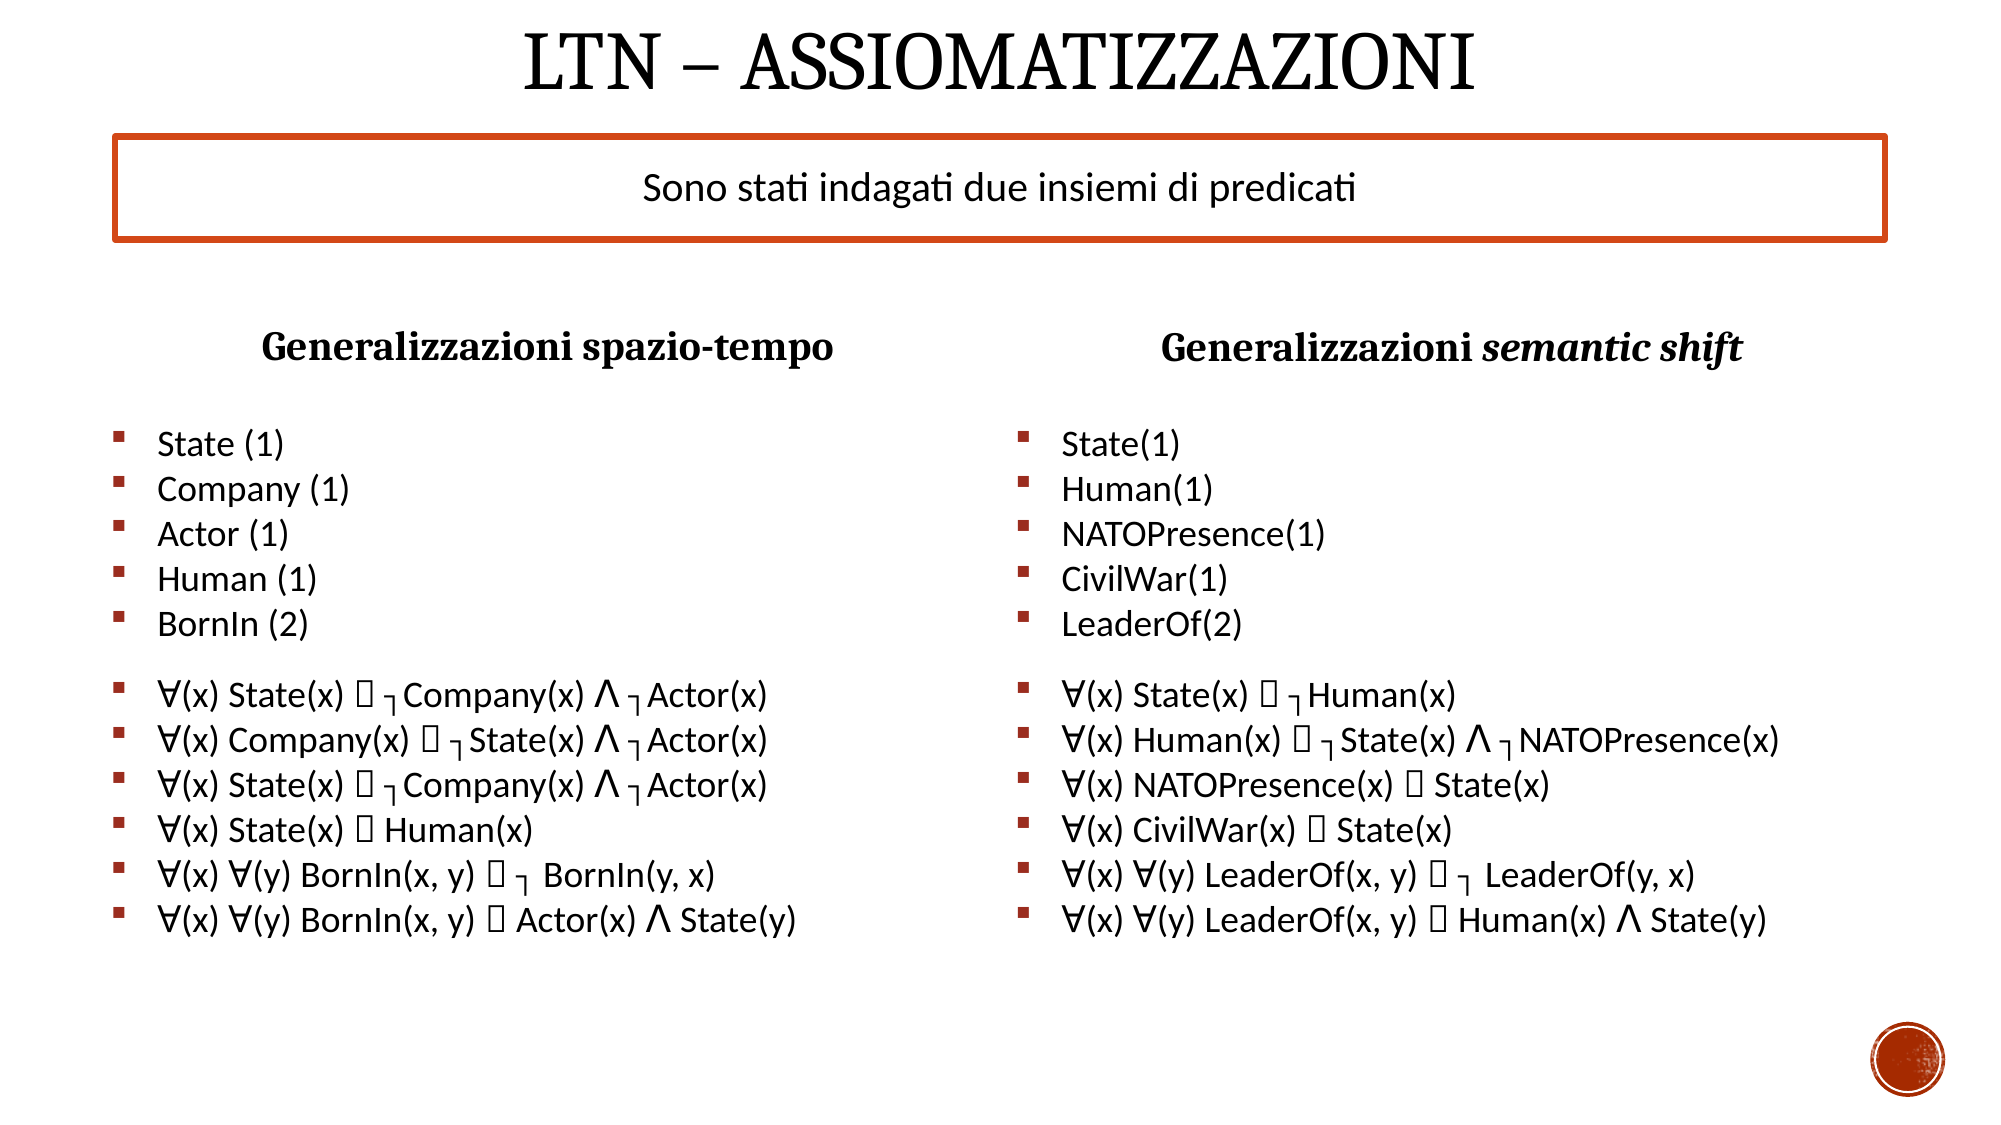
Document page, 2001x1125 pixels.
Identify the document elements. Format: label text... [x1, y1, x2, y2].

text_box Ɐ(x) State(x)  ┐Human(x) Ɐ(x) Human(x)  ┐State(x) ꓥ ┐NATOPresence(x) Ɐ(x) NATOPresence(x)  State(x) Ɐ(x) CivilWar(x)  State(x) Ɐ(x) Ɐ(y) LeaderOf(x, y)  ┐ LeaderOf(y, x) Ɐ(x) Ɐ(y) LeaderOf(x, y)  Human(x) ꓥ State(y) [999, 662, 1905, 948]
text_box Generalizzazioni semantic shift [999, 312, 1905, 377]
list Sono stati indagati due insiemi di predicati [114, 136, 1886, 241]
text_box State(1) Human(1) NATOPresence(1) CivilWar(1) LeaderOf(2) [999, 411, 1905, 652]
text_box Generalizzazioni spazio-tempo [95, 311, 1000, 377]
title ltn – assiomatizzazioni [174, 17, 1825, 121]
text_box State (1) Company (1) Actor (1) Human (1) BornIn (2) [95, 411, 999, 652]
text_box Ɐ(x) State(x)  ┐Company(x) ꓥ ┐Actor(x) Ɐ(x) Company(x)  ┐State(x) ꓥ ┐Actor(x) Ɐ(x) State(x)  ┐Company(x) ꓥ ┐Actor(x) Ɐ(x) State(x)  Human(x) Ɐ(x) Ɐ(y) BornIn(x, y)  ┐ BornIn(y, x) Ɐ(x) Ɐ(y) BornIn(x, y)  Actor(x) ꓥ State(y) [95, 662, 999, 948]
